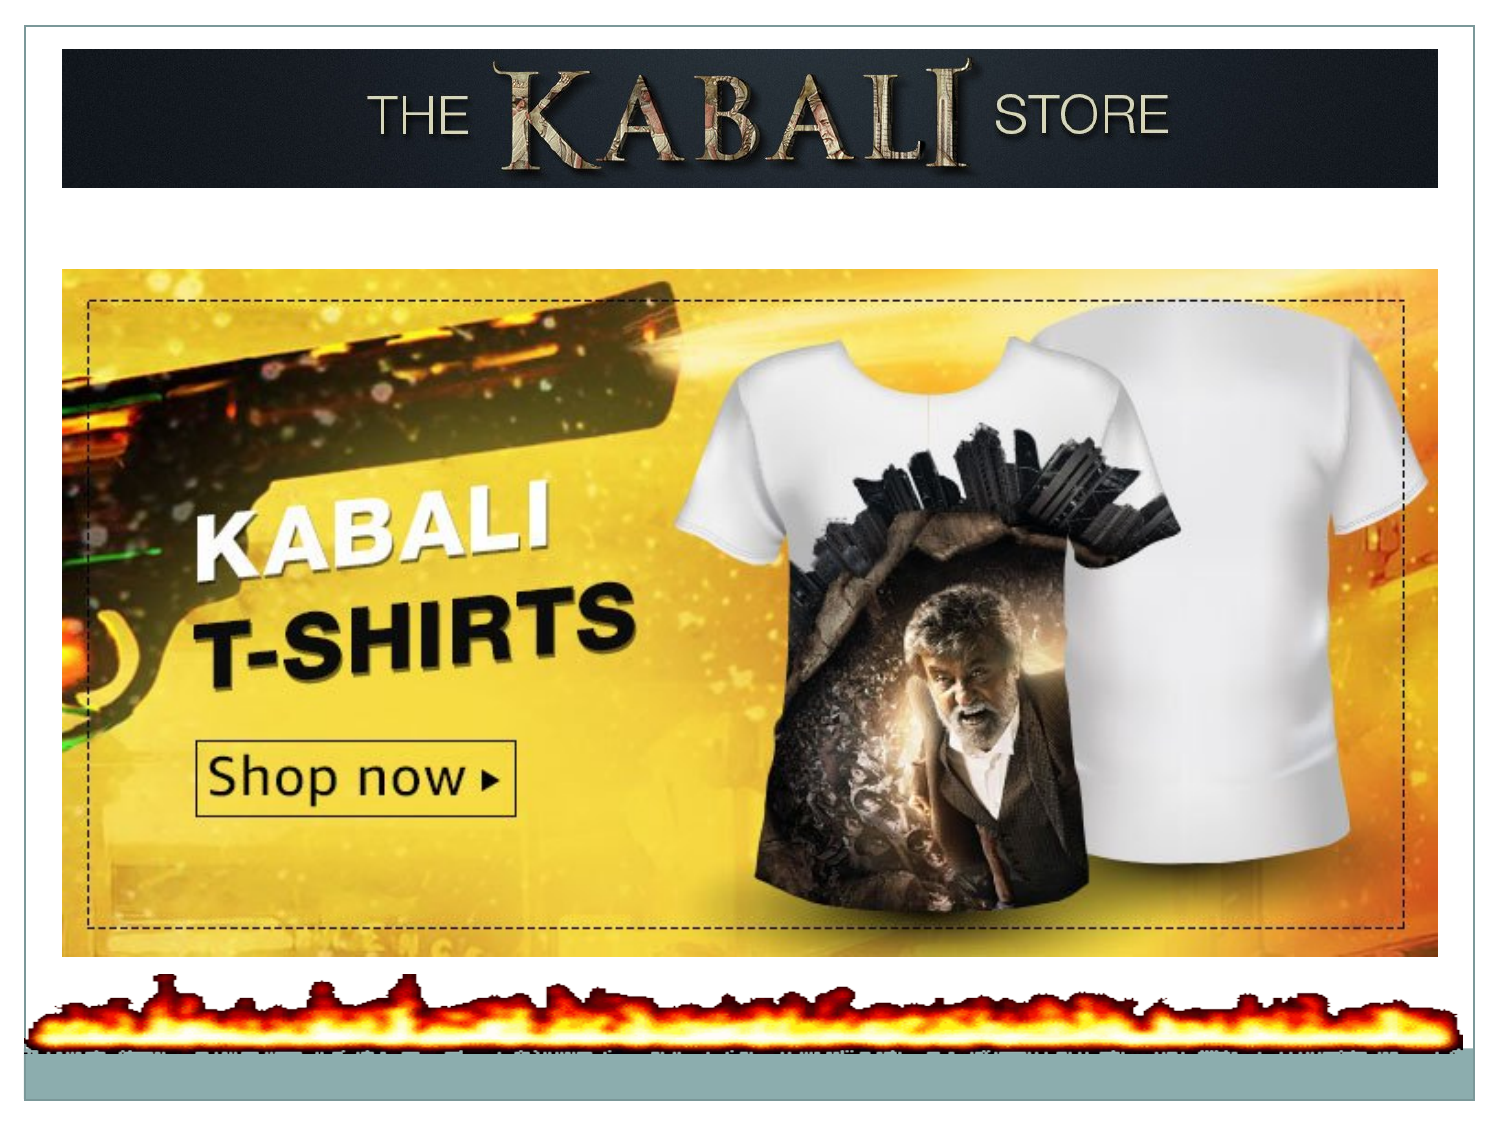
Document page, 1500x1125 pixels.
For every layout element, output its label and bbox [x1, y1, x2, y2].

picture [24, 974, 1463, 1054]
picture [62, 269, 1438, 958]
picture [62, 49, 1438, 188]
